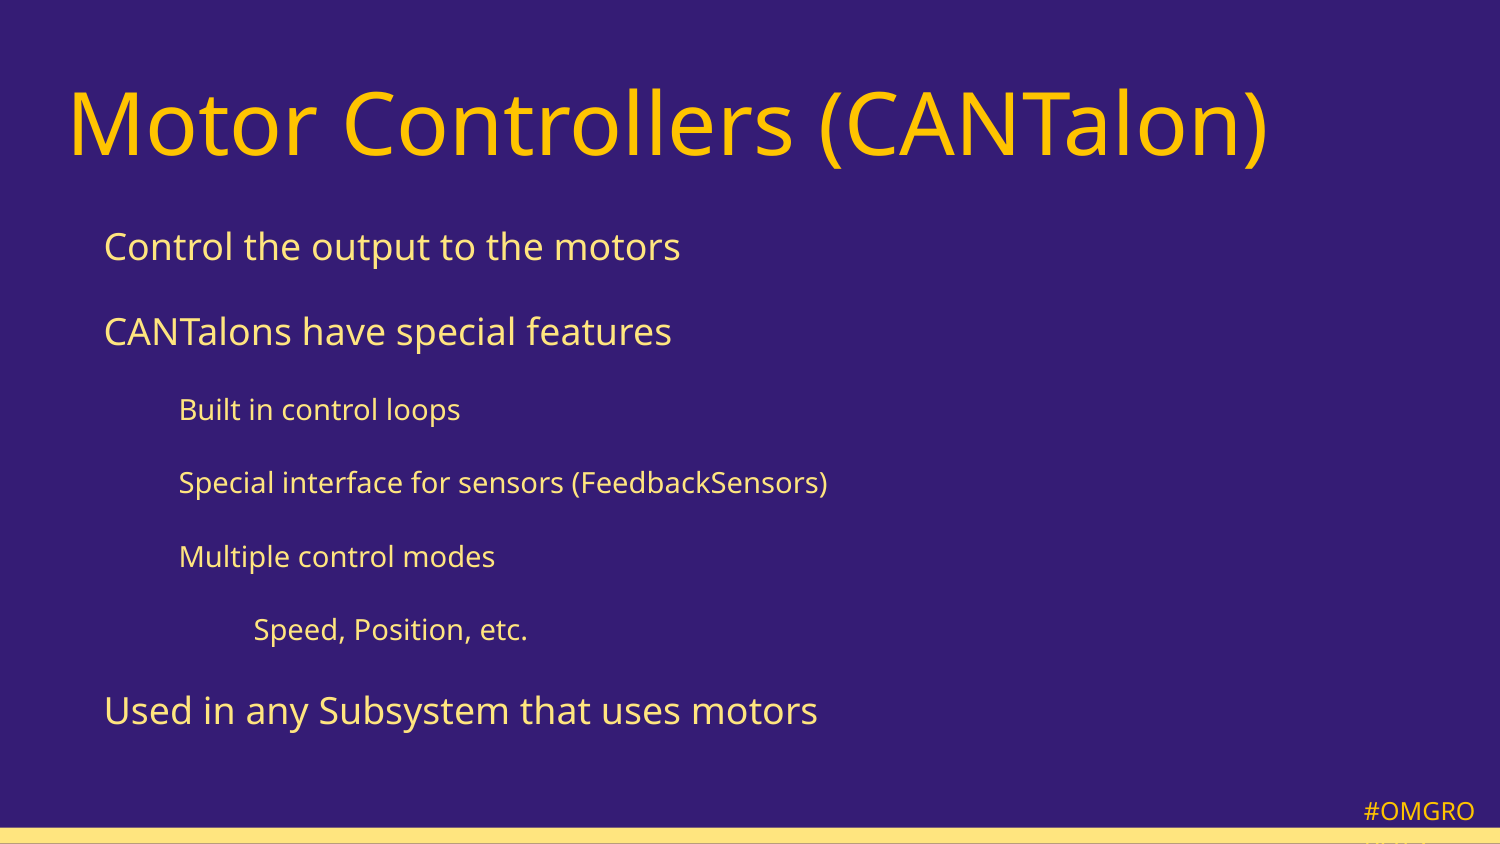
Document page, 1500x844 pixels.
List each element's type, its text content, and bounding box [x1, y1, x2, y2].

title Motor Controllers (CANTalon) [51, 51, 1449, 189]
list Control the output to the motors CANTalons have special features Built in control loops Special interface for sensors (FeedbackSensors) Multiple control modes Speed, Position, etc. Used in any Subsystem that uses motors [51, 200, 1449, 752]
